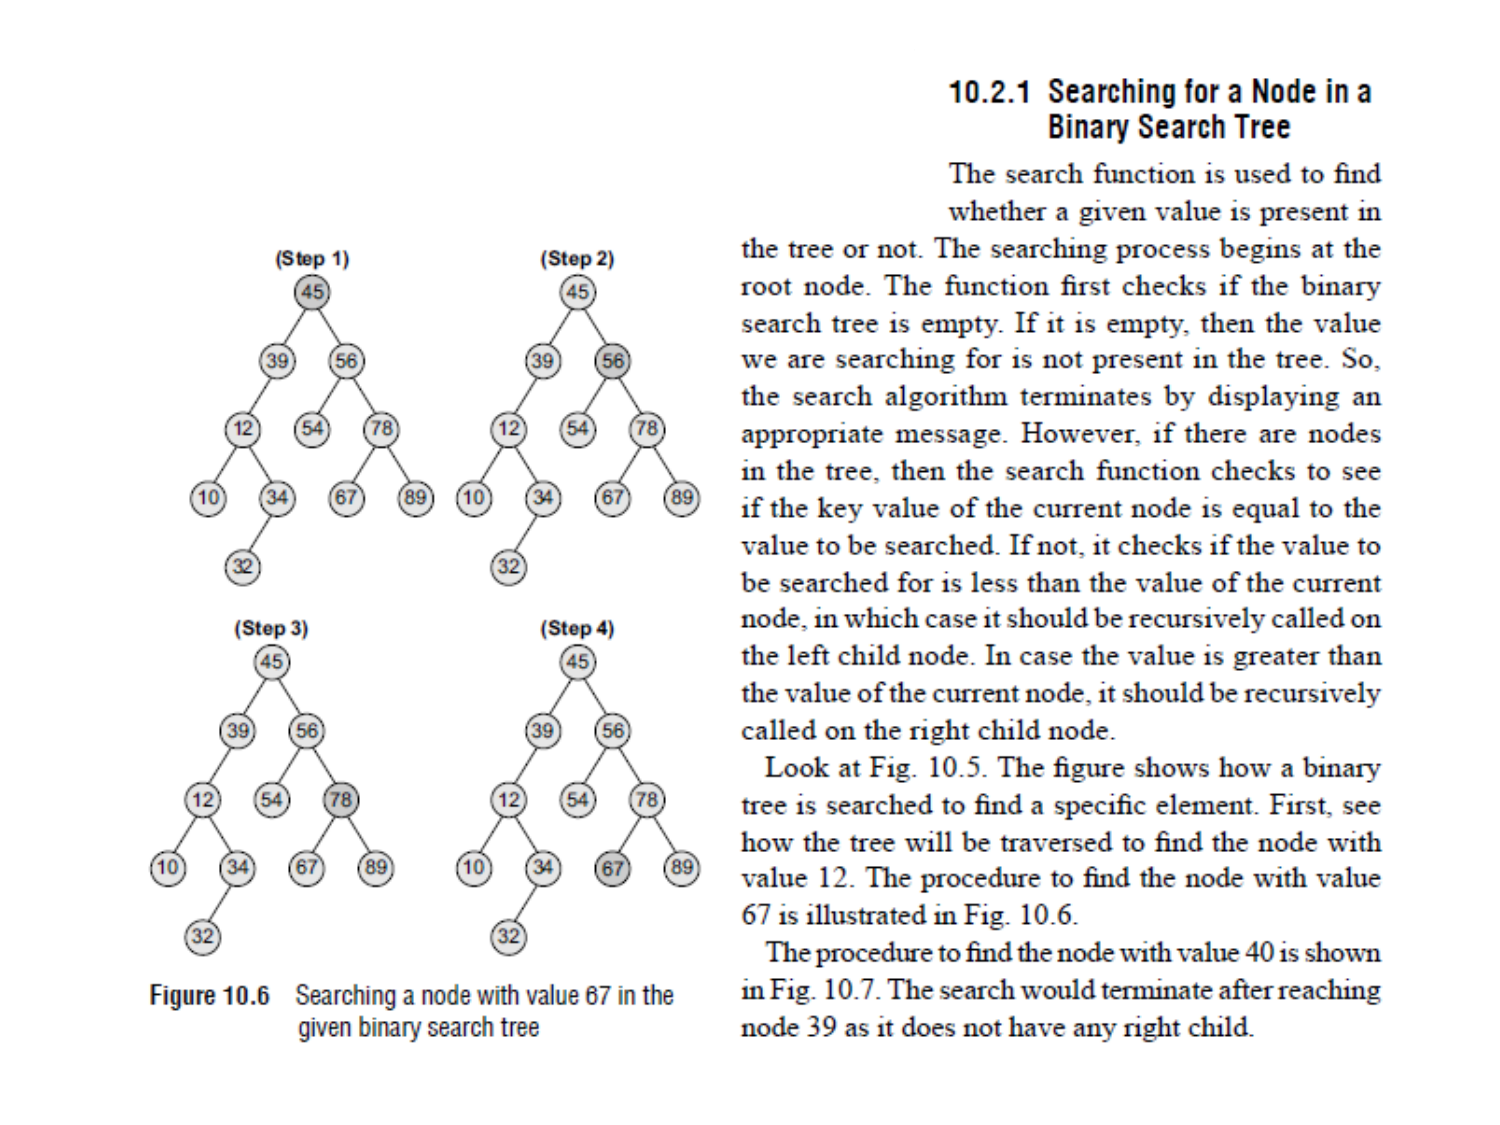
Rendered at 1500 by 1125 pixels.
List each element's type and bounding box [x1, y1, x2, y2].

picture [37, 49, 1461, 1063]
